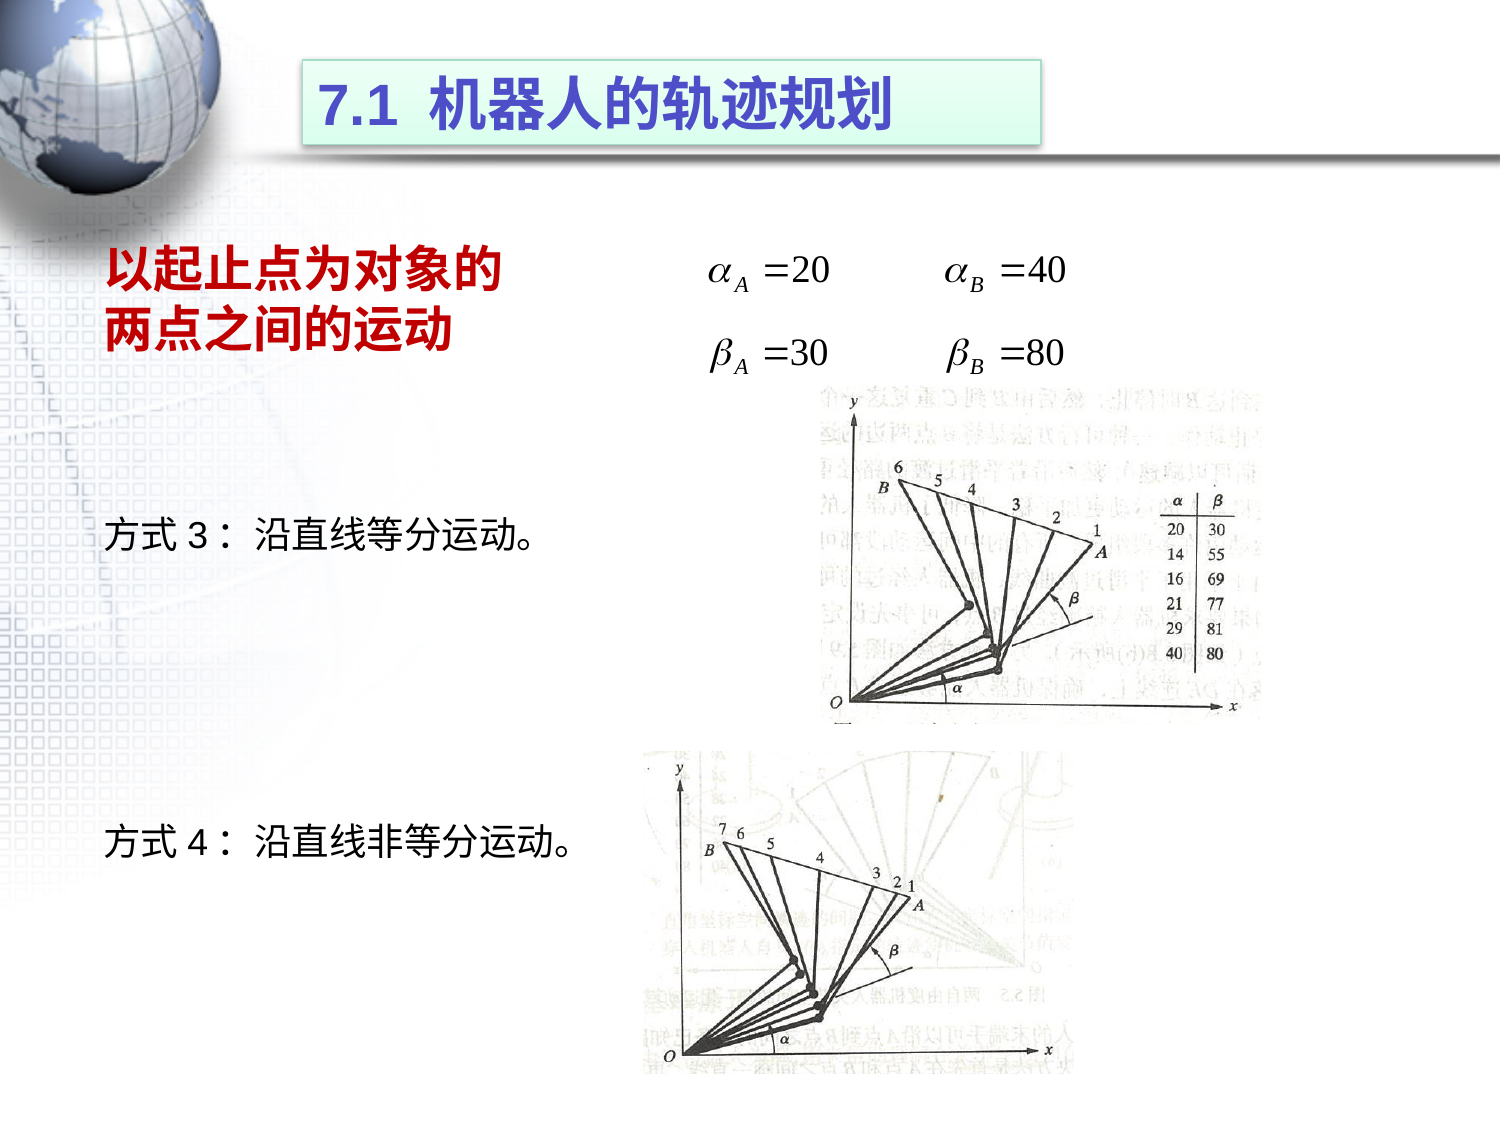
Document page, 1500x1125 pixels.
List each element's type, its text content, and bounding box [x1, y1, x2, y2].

text_box 方式4：沿直线非等分运动。 [88, 810, 618, 871]
text_box 方式3：沿直线等分运动。 [88, 503, 618, 564]
picture [0, 0, 1500, 1125]
text_box 以起止点为对象的两点之间的运动 [88, 229, 555, 365]
text_box 7.1 机器人的轨迹规划 [302, 59, 1042, 145]
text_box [702, 243, 836, 299]
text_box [938, 325, 1073, 382]
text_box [702, 325, 836, 382]
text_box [938, 243, 1073, 299]
